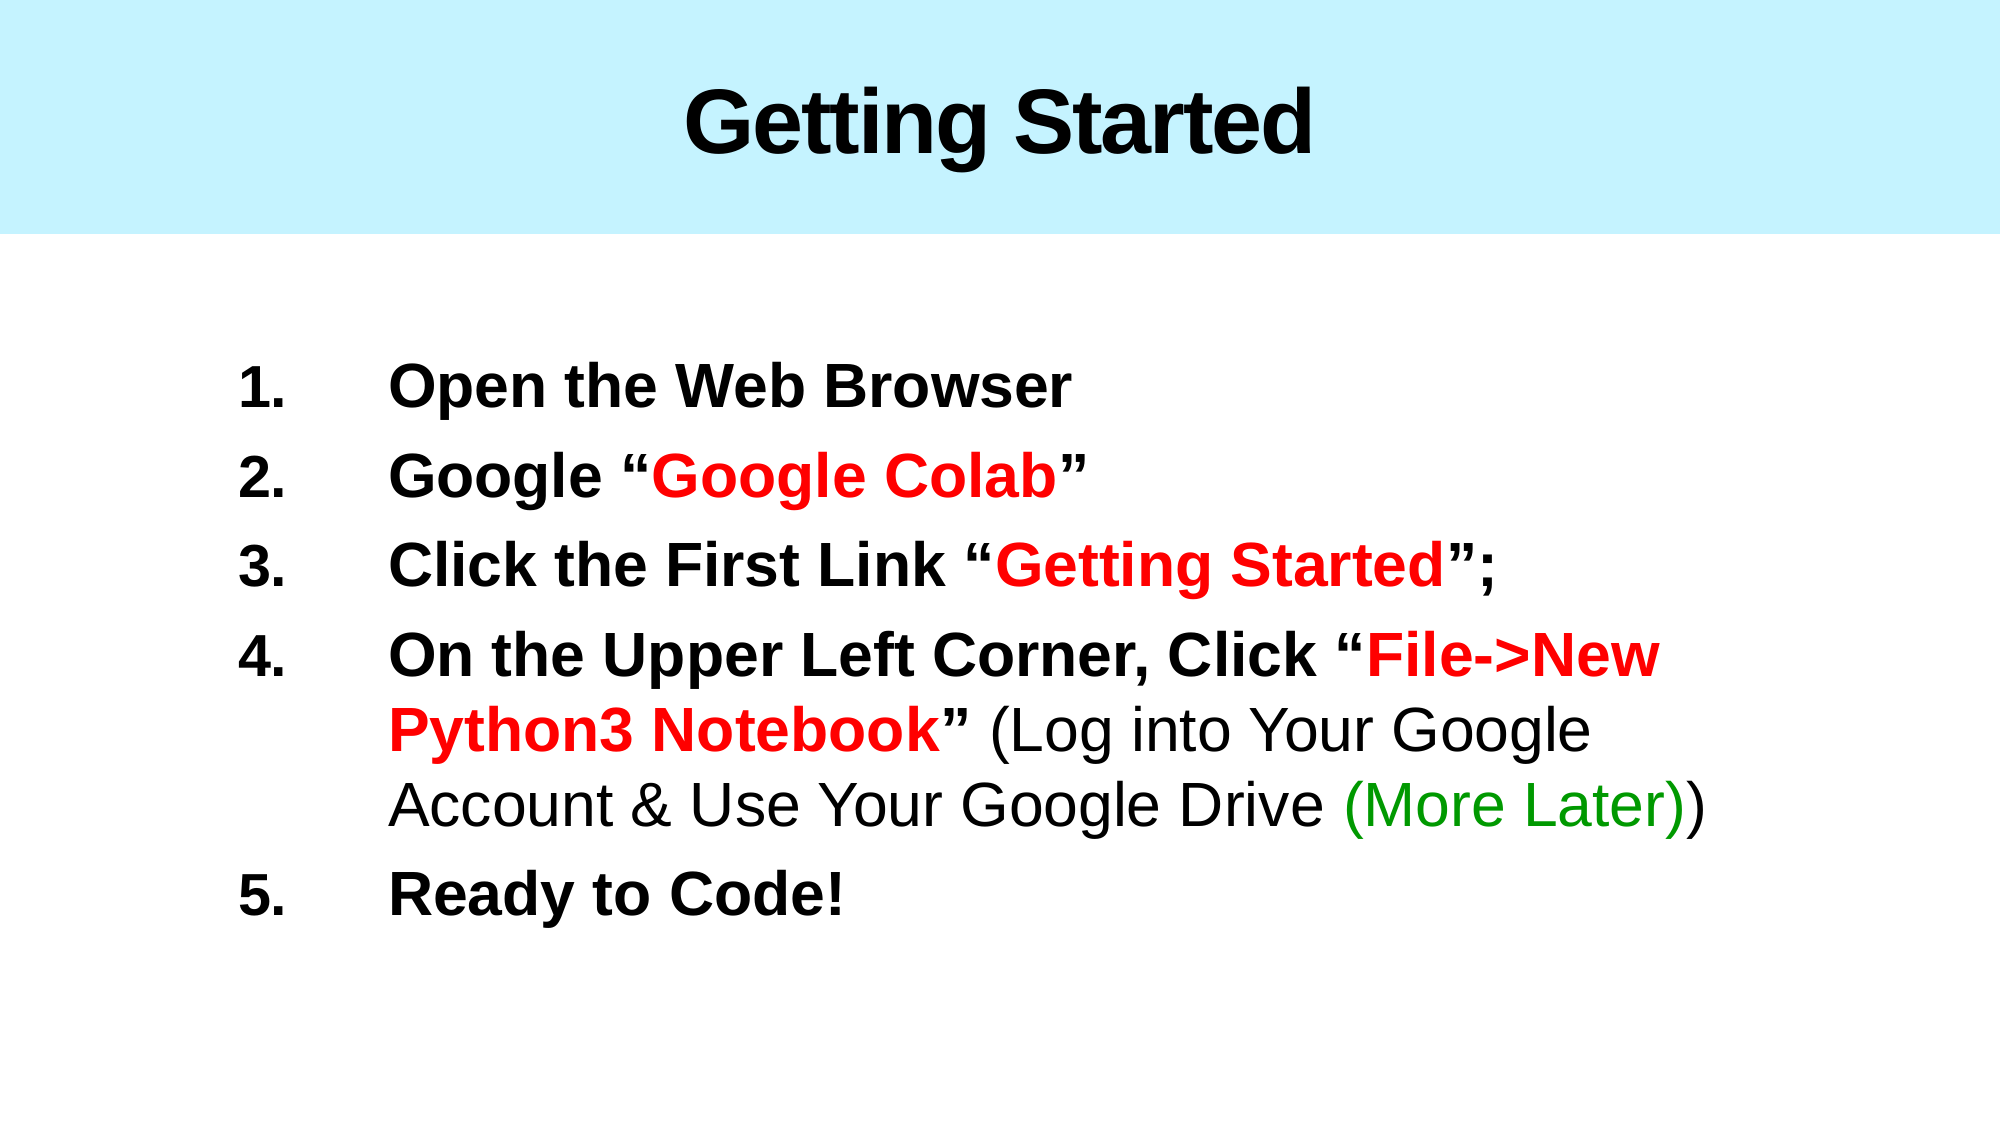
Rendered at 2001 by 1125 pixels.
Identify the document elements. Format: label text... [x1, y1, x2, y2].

text_box Open the Web Browser Google “Google Colab” Click the First Link “Getting Started”; On the Upper Left Corner, Click “File->New Python3 Notebook” (Log into Your Google Account & Use Your Google Drive (More Later)) Ready to Code! [212, 337, 1786, 933]
title Getting Started [0, 0, 2000, 234]
